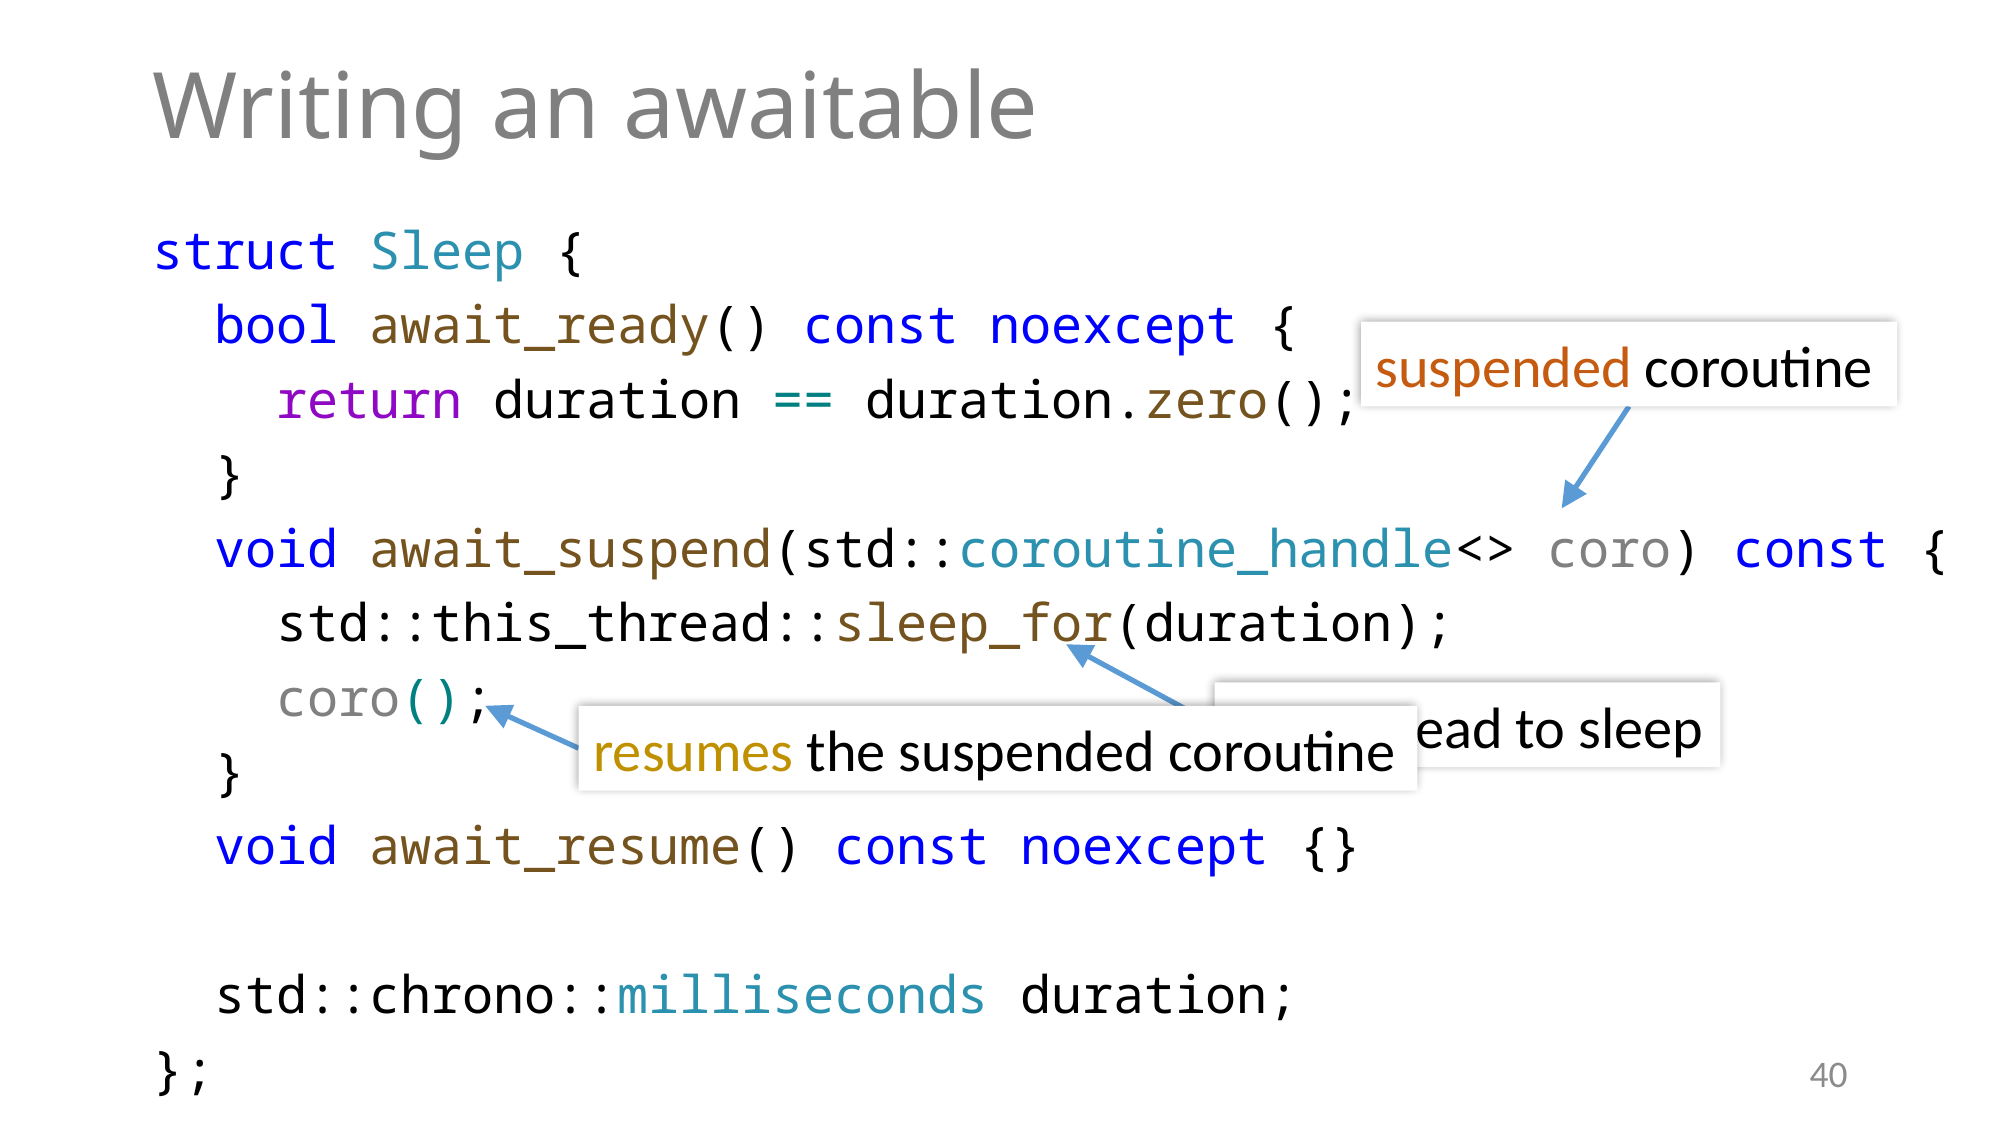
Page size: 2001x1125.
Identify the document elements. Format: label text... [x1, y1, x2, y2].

text_box suspended coroutine [1361, 321, 1898, 407]
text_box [485, 705, 579, 749]
text_box puts thread to sleep [1215, 682, 1721, 768]
title Writing an awaitable [137, 0, 1863, 217]
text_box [1066, 644, 1215, 726]
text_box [1561, 407, 1630, 509]
text_box resumes the suspended coroutine [578, 705, 1418, 791]
slide_number 40 [1412, 1042, 1863, 1103]
list struct Sleep { bool await_ready() const noexcept { return duration == duration.zero(); } void await_suspend(std::coroutine_handle<> coro) const { std::this_thread::sleep_for(duration); coro(); } void await_resume() const noexcept {} std::chrono::milliseconds duration; }; [137, 217, 2000, 1125]
